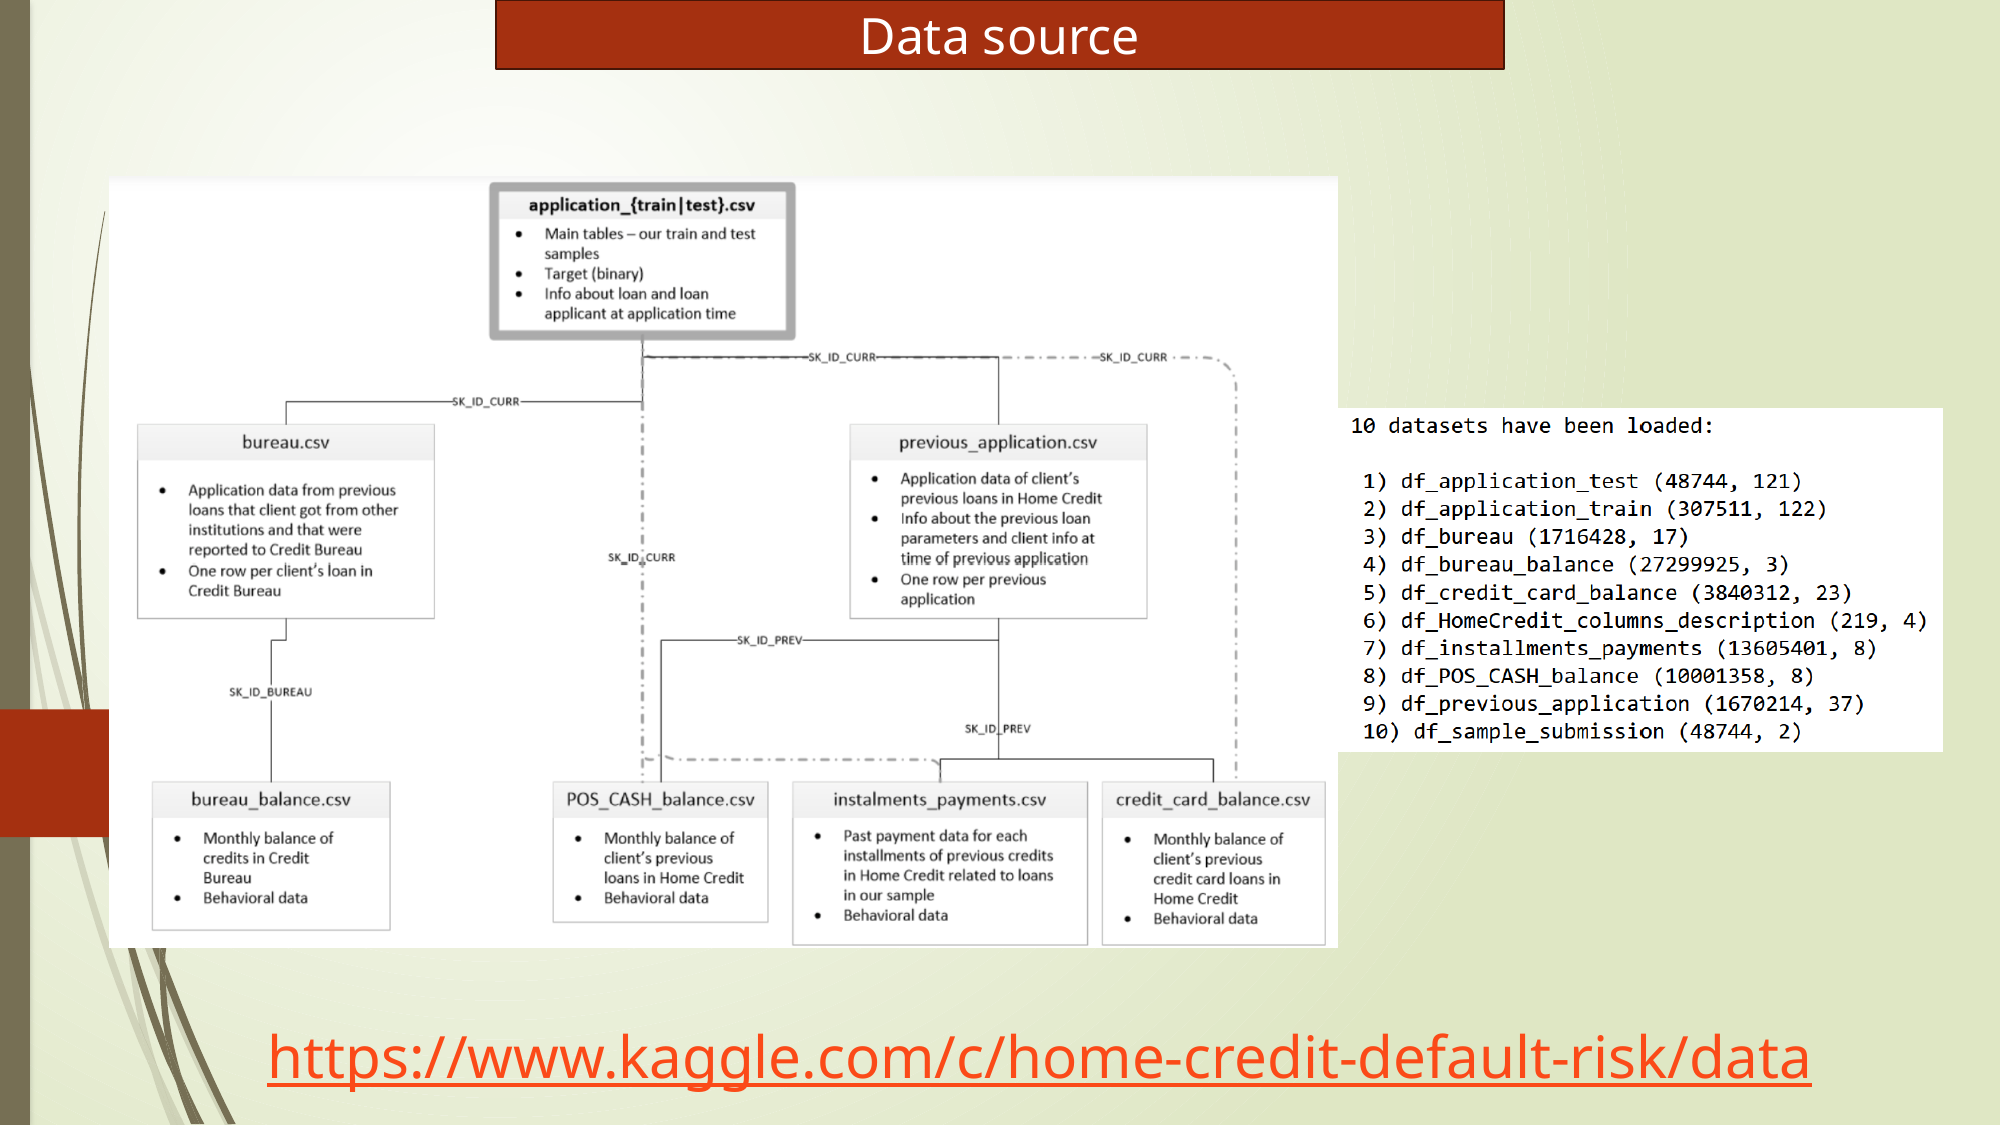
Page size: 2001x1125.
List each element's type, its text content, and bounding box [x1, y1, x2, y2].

text_box Data source [495, 0, 1505, 70]
picture [108, 176, 1943, 949]
text_box https://www.kaggle.com/c/home-credit-default-risk/data [252, 1012, 2000, 1125]
